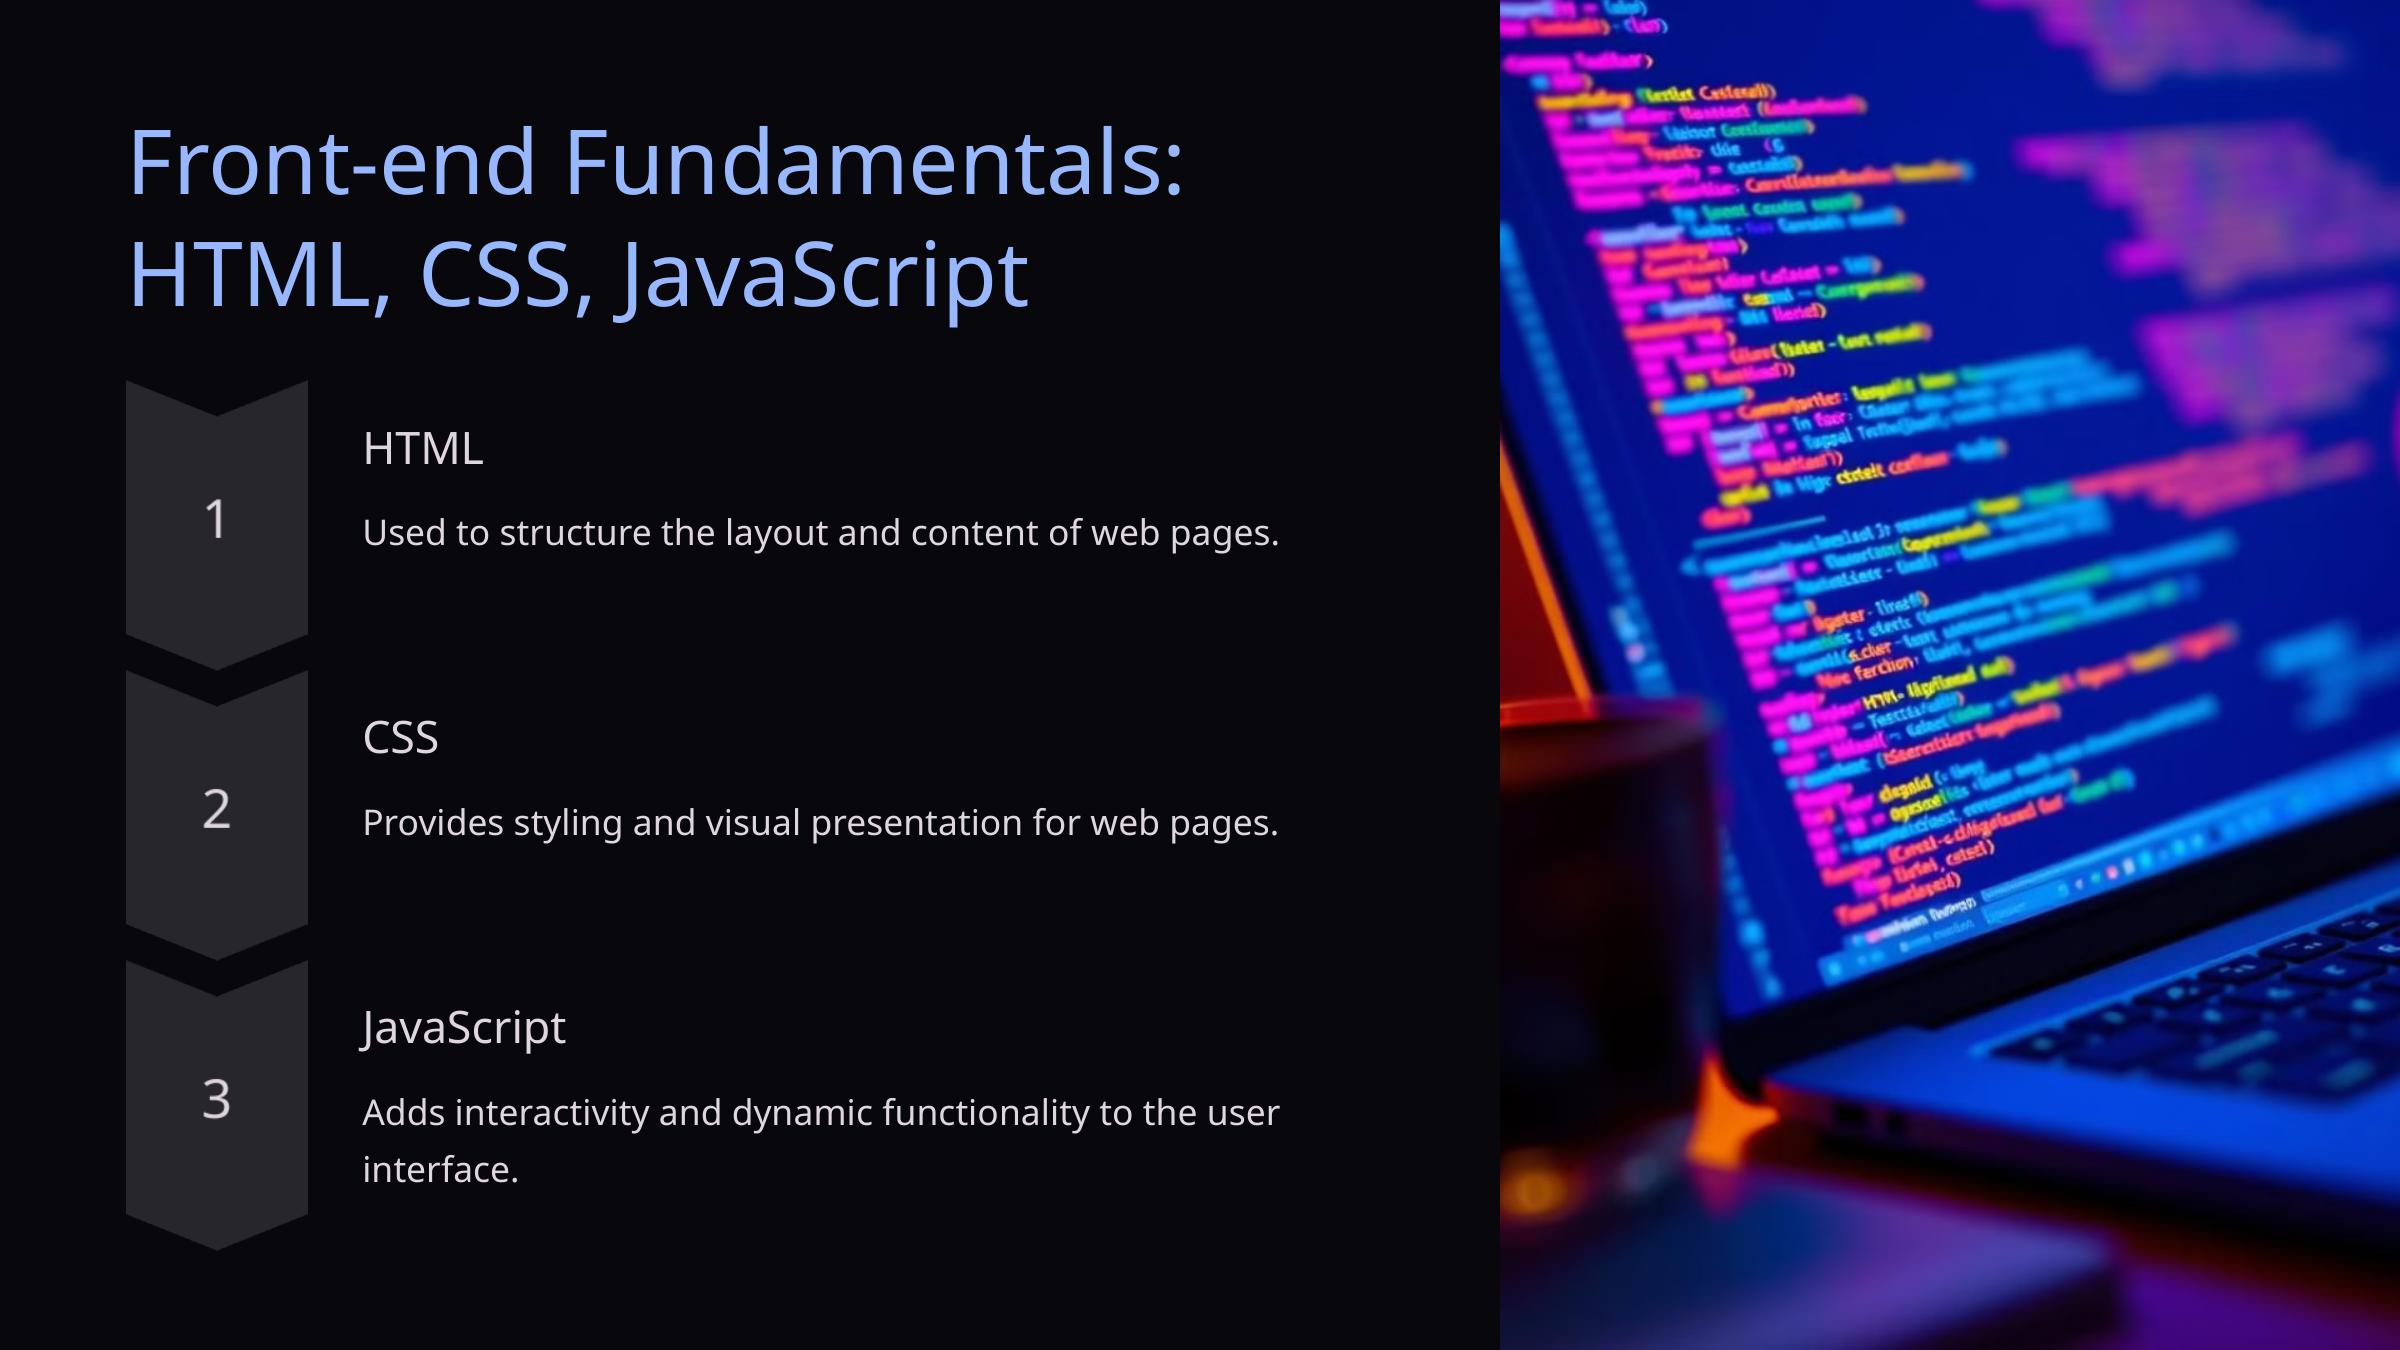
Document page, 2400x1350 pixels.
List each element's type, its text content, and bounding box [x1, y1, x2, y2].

picture [126, 380, 308, 1251]
text_box Adds interactivity and dynamic functionality to the user interface. [362, 1074, 1374, 1191]
text_box Used to structure the layout and content of web pages. [362, 495, 1374, 553]
text_box Front-end Fundamentals: HTML, CSS, JavaScript [126, 99, 1374, 327]
text_box HTML [362, 416, 816, 474]
text_box JavaScript [362, 996, 816, 1054]
text_box Provides styling and visual presentation for web pages. [362, 784, 1374, 843]
text_box CSS [362, 706, 816, 764]
picture [1499, 0, 2400, 1350]
